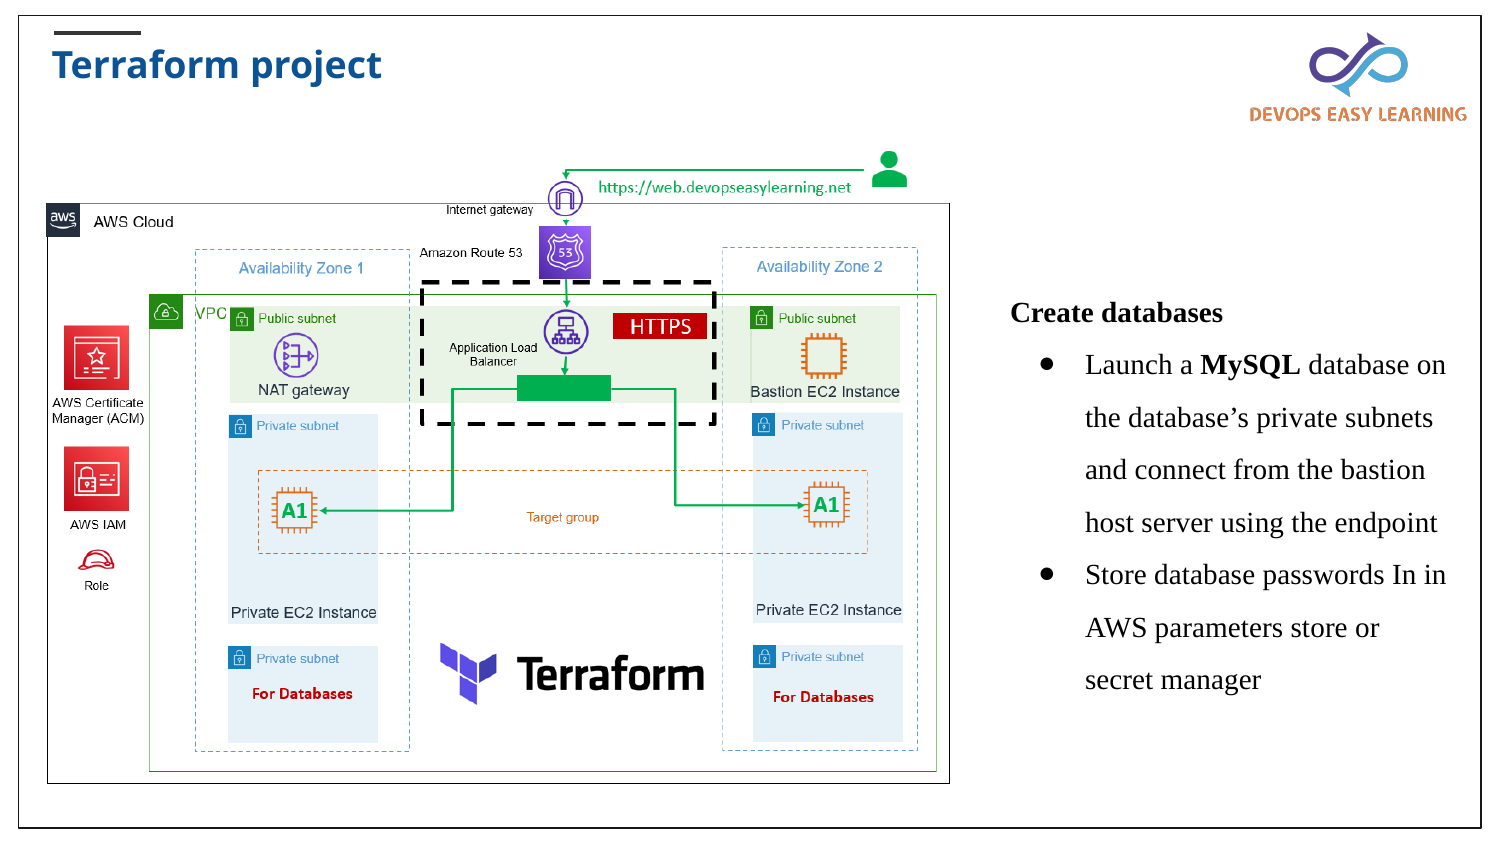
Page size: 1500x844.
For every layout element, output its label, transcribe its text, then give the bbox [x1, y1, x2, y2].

text_box Create databases Launch a MySQL database on the database’s private subnets and connect from the bastion host server using the endpoint Store database passwords In in AWS parameters store or secret manager [994, 260, 1465, 711]
picture [36, 145, 960, 788]
text_box Terraform project [36, 33, 1220, 94]
text_box [18, 15, 1482, 829]
picture [1240, 21, 1477, 141]
